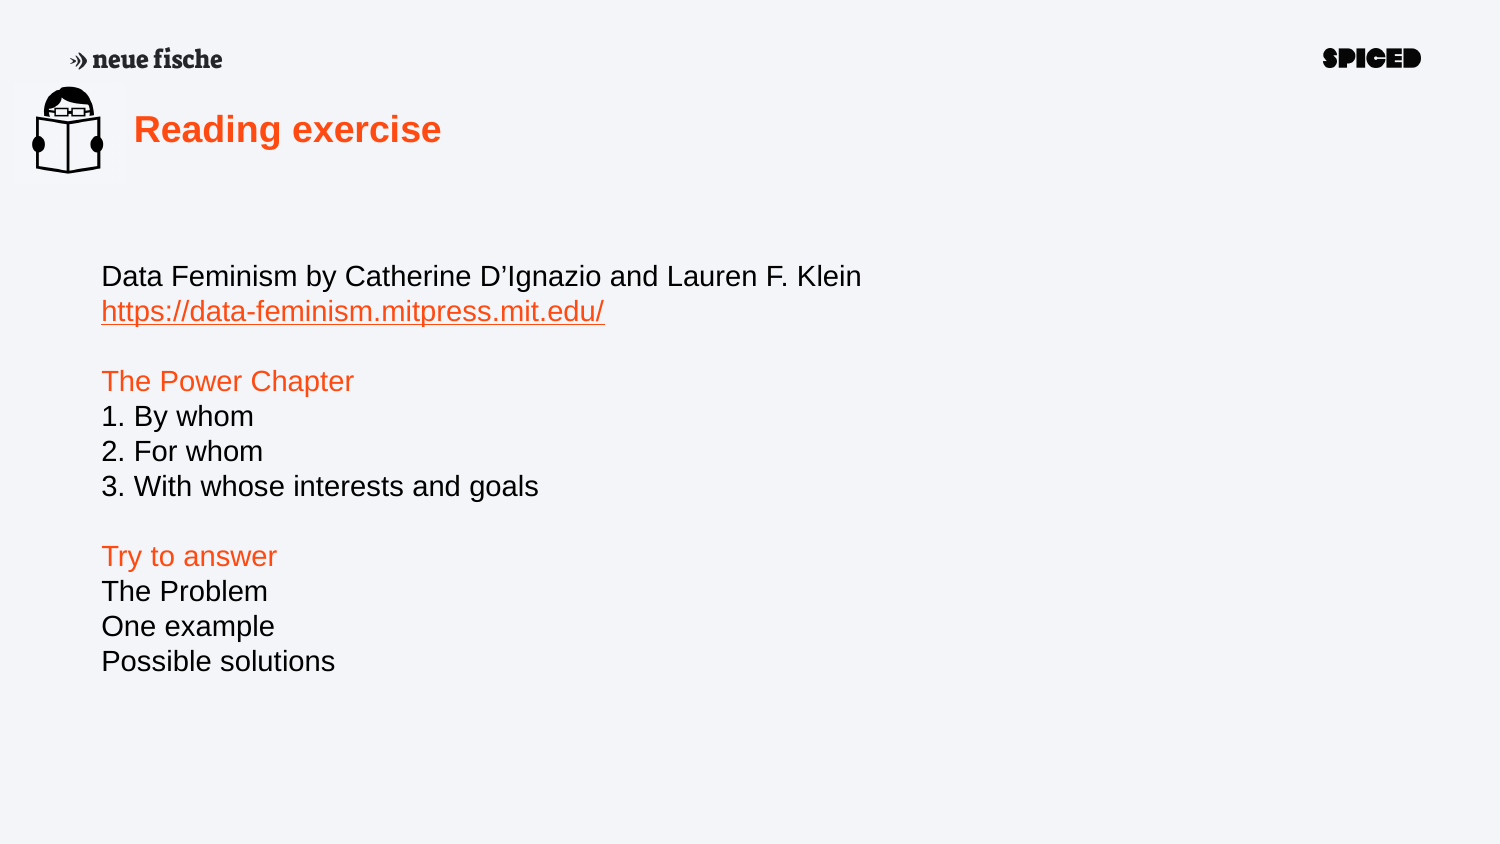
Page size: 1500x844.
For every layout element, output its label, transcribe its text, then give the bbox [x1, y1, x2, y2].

text_box Data Feminism by Catherine D’Ignazio and Lauren F. Klein https://data-feminism.mitpress.mit.edu/ The Power Chapter 1. By whom 2. For whom 3. With whose interests and goals Try to answer The Problem One example Possible solutions [86, 242, 1414, 693]
text_box Reading exercise [131, 89, 611, 165]
picture [1323, 48, 1421, 68]
picture [13, 82, 127, 185]
picture [70, 47, 223, 70]
